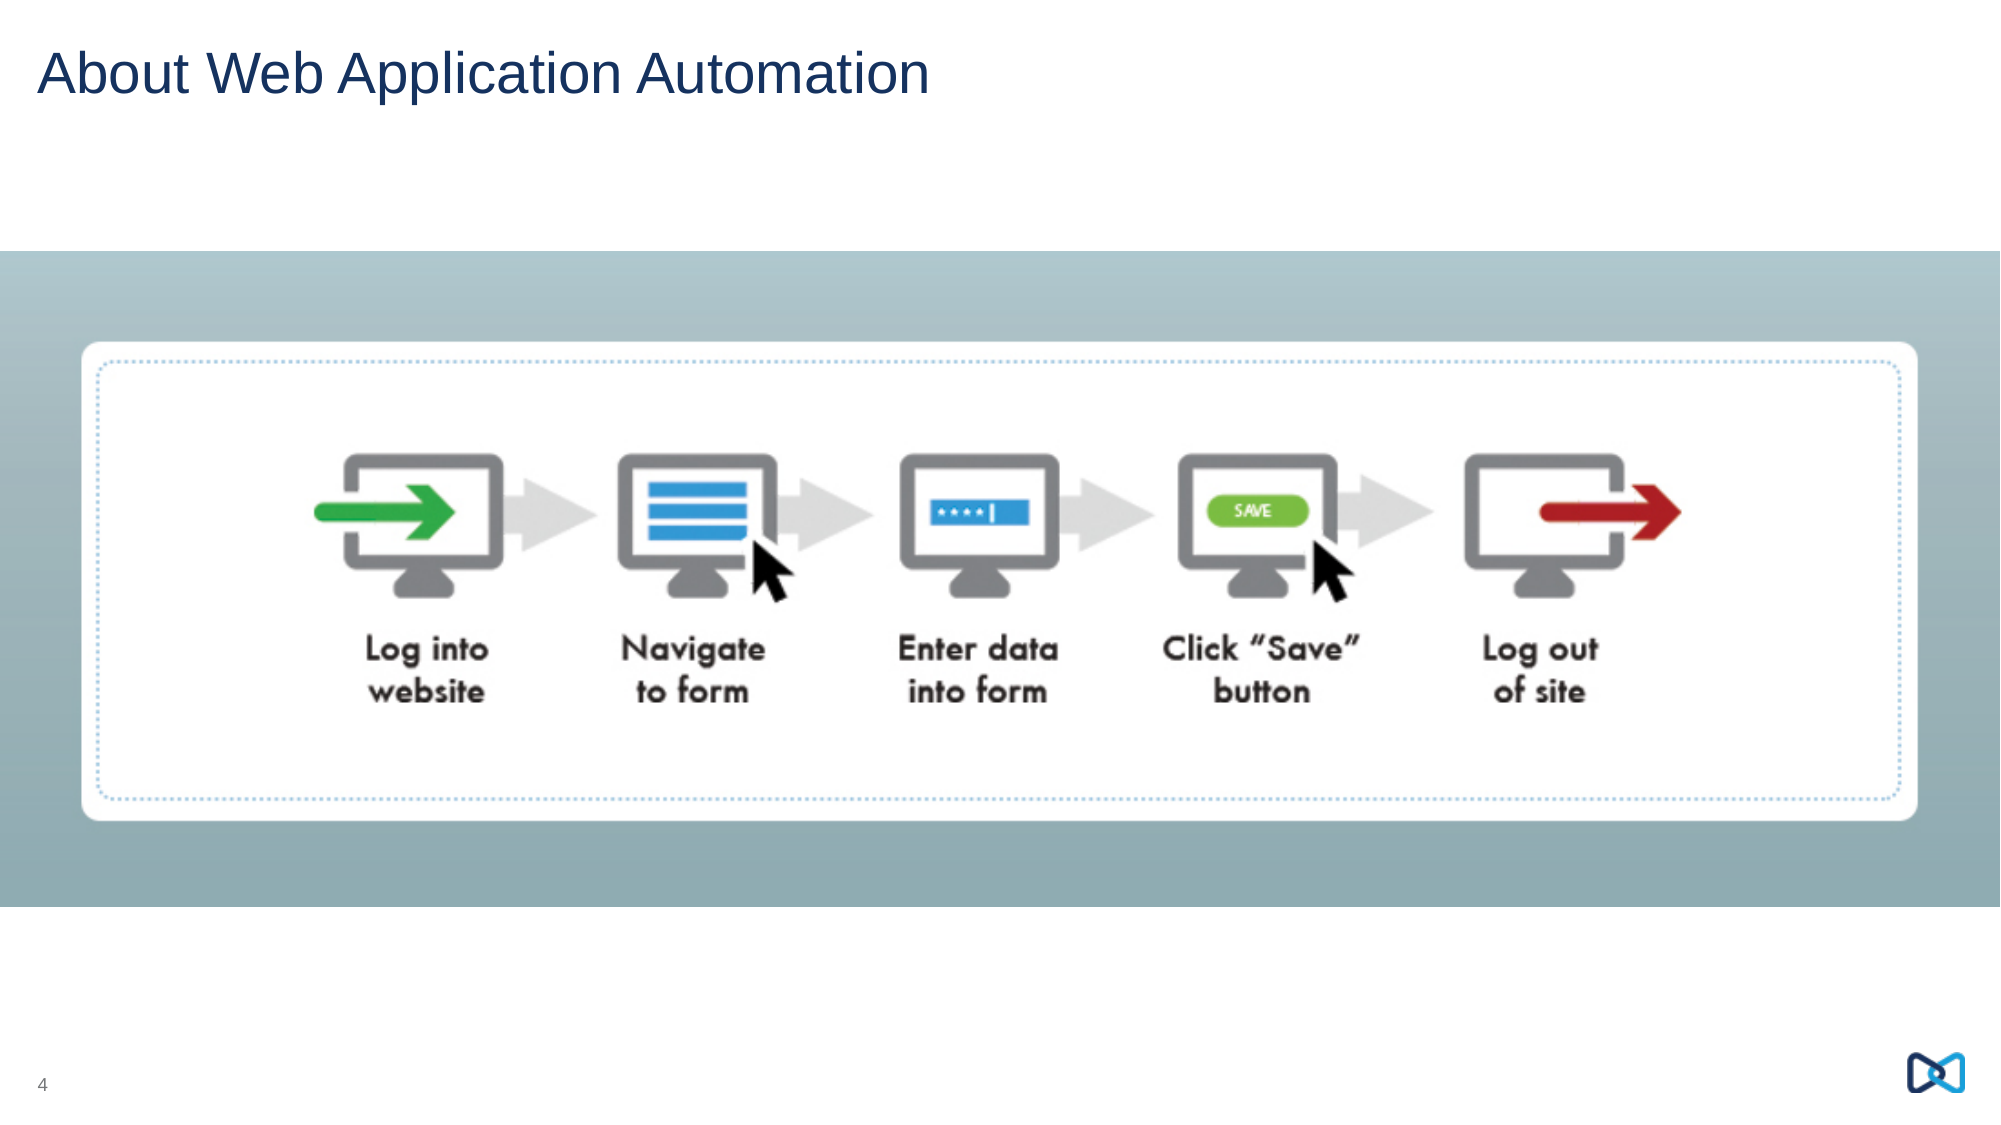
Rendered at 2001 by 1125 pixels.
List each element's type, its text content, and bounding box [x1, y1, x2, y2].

slide_number 4 [37, 1071, 488, 1098]
picture [0, 251, 2000, 907]
title About Web Application Automation [37, 31, 1965, 107]
